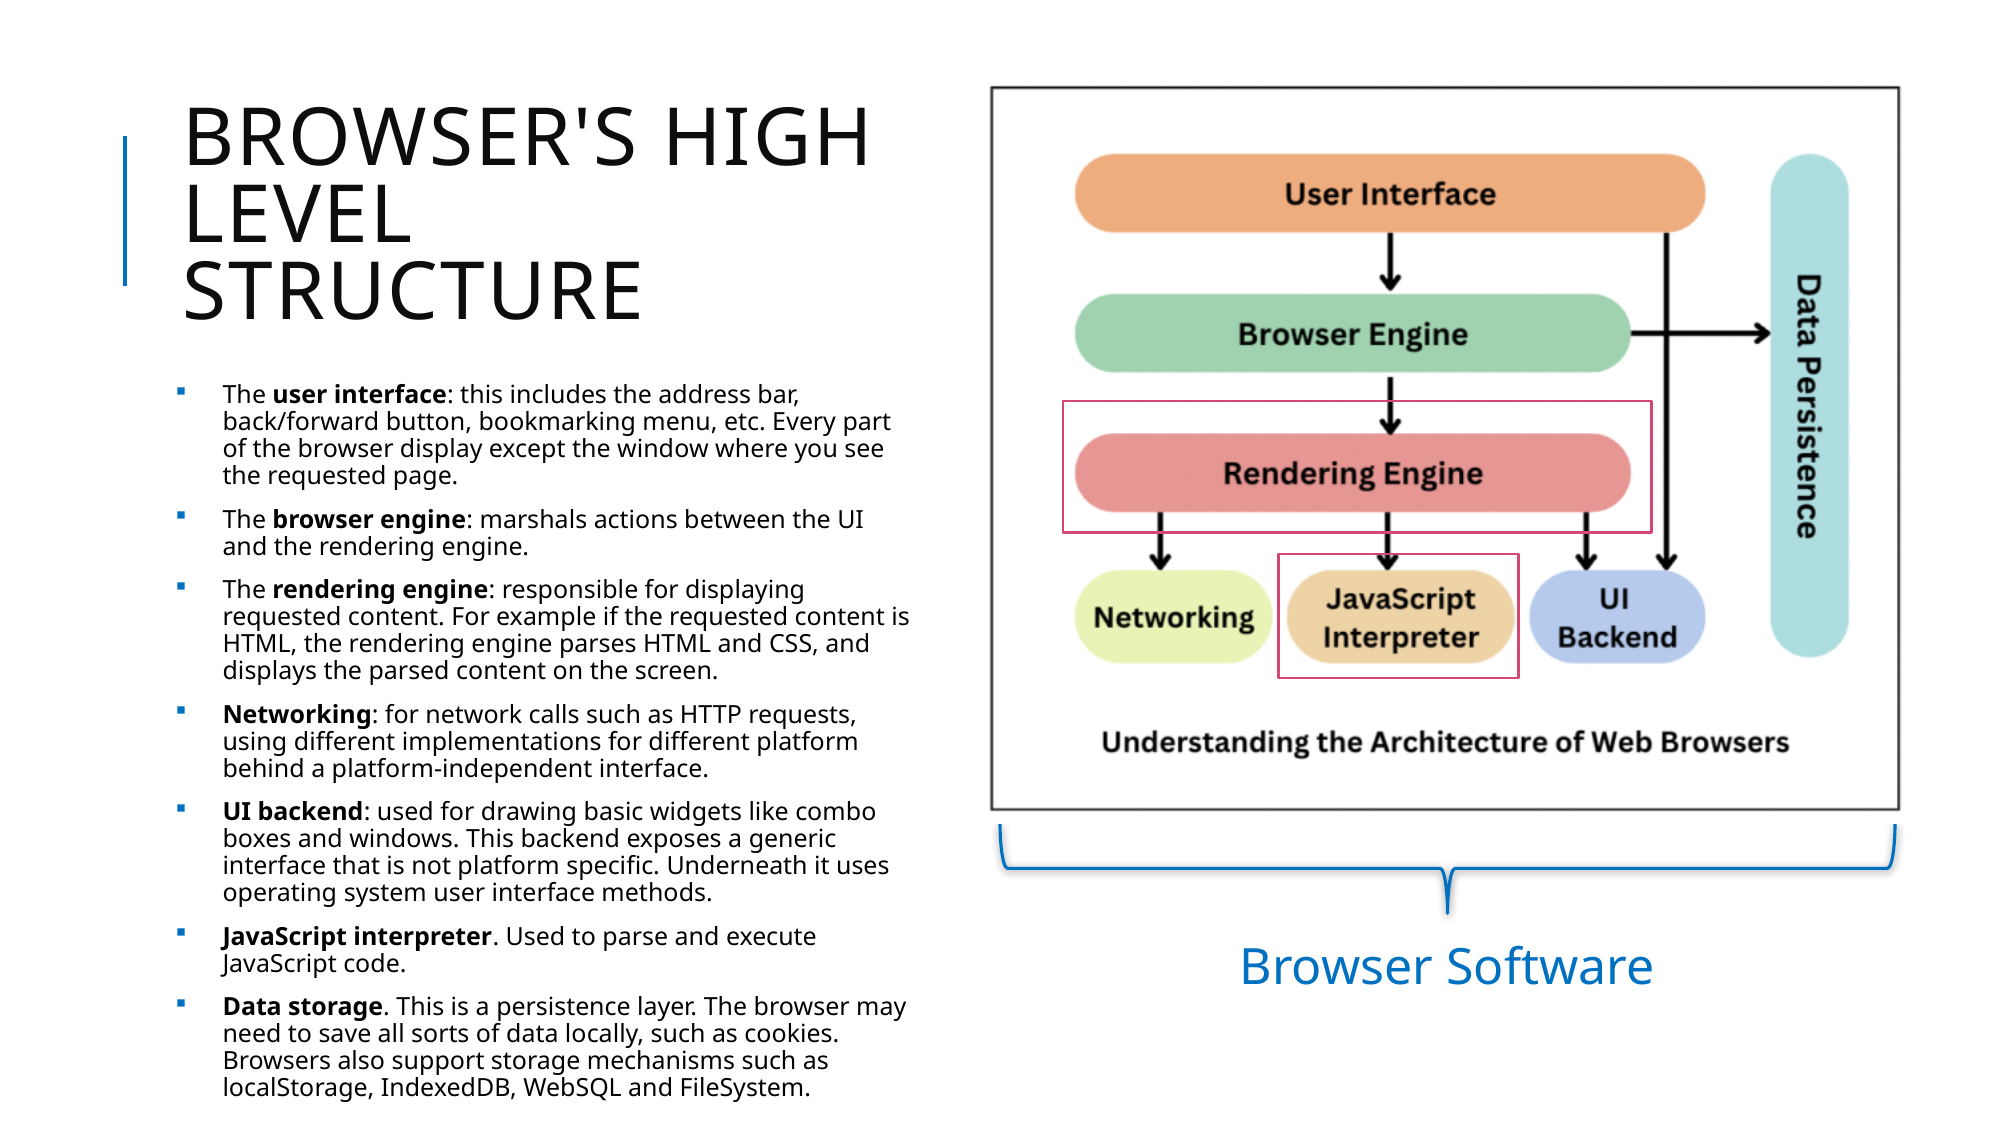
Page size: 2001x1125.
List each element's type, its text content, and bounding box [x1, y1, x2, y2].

text_box Browser Software [1224, 927, 1670, 1002]
text_box [998, 832, 1897, 915]
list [980, 72, 1913, 824]
title Browser's high level structure [168, 96, 895, 342]
list The user interface: this includes the address bar, back/forward button, bookmarking menu, etc. Every part of the browser display except the window where you see the requested page. The browser engine: marshals actions between the UI and the rendering engine. The rendering engine: responsible for displaying requested content. For example if the requested content is HTML, the rendering engine parses HTML and CSS, and displays the parsed content on the screen. Networking: for network calls such as HTTP requests, using different implementations for different platform behind a platform-independent interface. UI backend: used for drawing basic widgets like combo boxes and windows. This backend exposes a generic interface that is not platform specific. Underneath it uses operating system user interface methods. JavaScript interpreter. Used to parse and execute JavaScript code. Data storage. This is a persistence layer. The browser may need to save all sorts of data locally, such as cookies. Browsers also support storage mechanisms such as localStorage, IndexedDB, WebSQL and FileSystem. [168, 375, 920, 1020]
